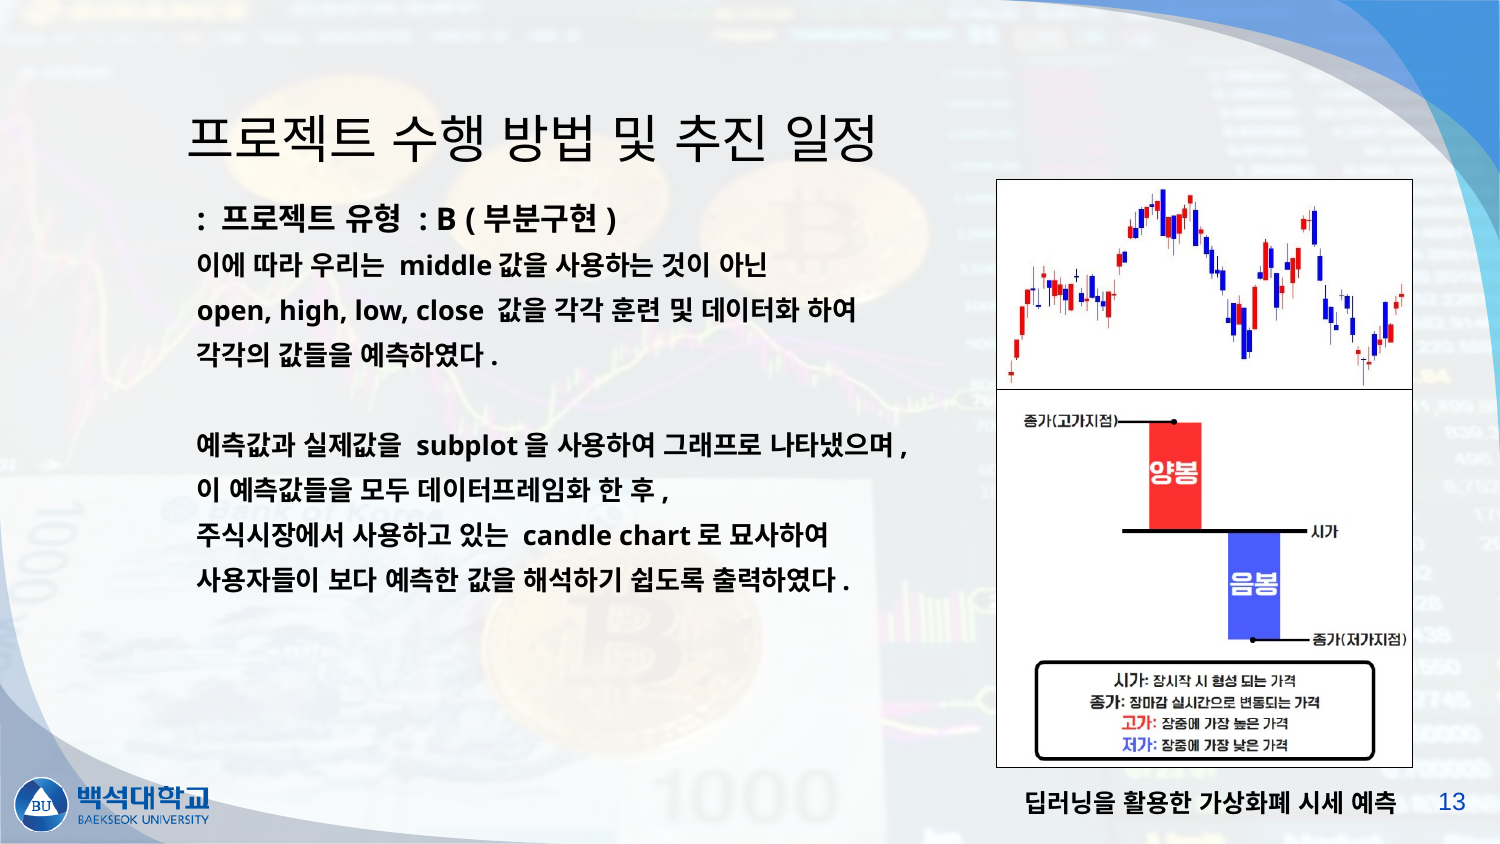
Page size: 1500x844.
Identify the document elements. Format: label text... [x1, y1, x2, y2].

text_box 프로젝트 수행 방법 및 추진 일정 [171, 77, 1232, 185]
text_box 딥러닝을 활용한 가상화폐 시세 예측 [1009, 742, 1488, 833]
text_box : 프로젝트 유형 : B (부분구현) 이에 따라 우리는 middle값을 사용하는 것이 아닌 open, high, low, close 값을 각각 훈련 및 데이터화 하여 각각의 값들을 예측하였다. 예측값과 실제값을 subplot을 사용하여 그래프로 나타냈으며, 이 예측값들을 모두 데이터프레임화 한 후, 주식시장에서 사용하고 있는 candle chart로 묘사하여 사용자들이 보다 예측한 값을 해석하기 쉽도록 출력하였다. [163, 183, 995, 713]
picture [13, 776, 210, 832]
picture [995, 178, 1414, 769]
